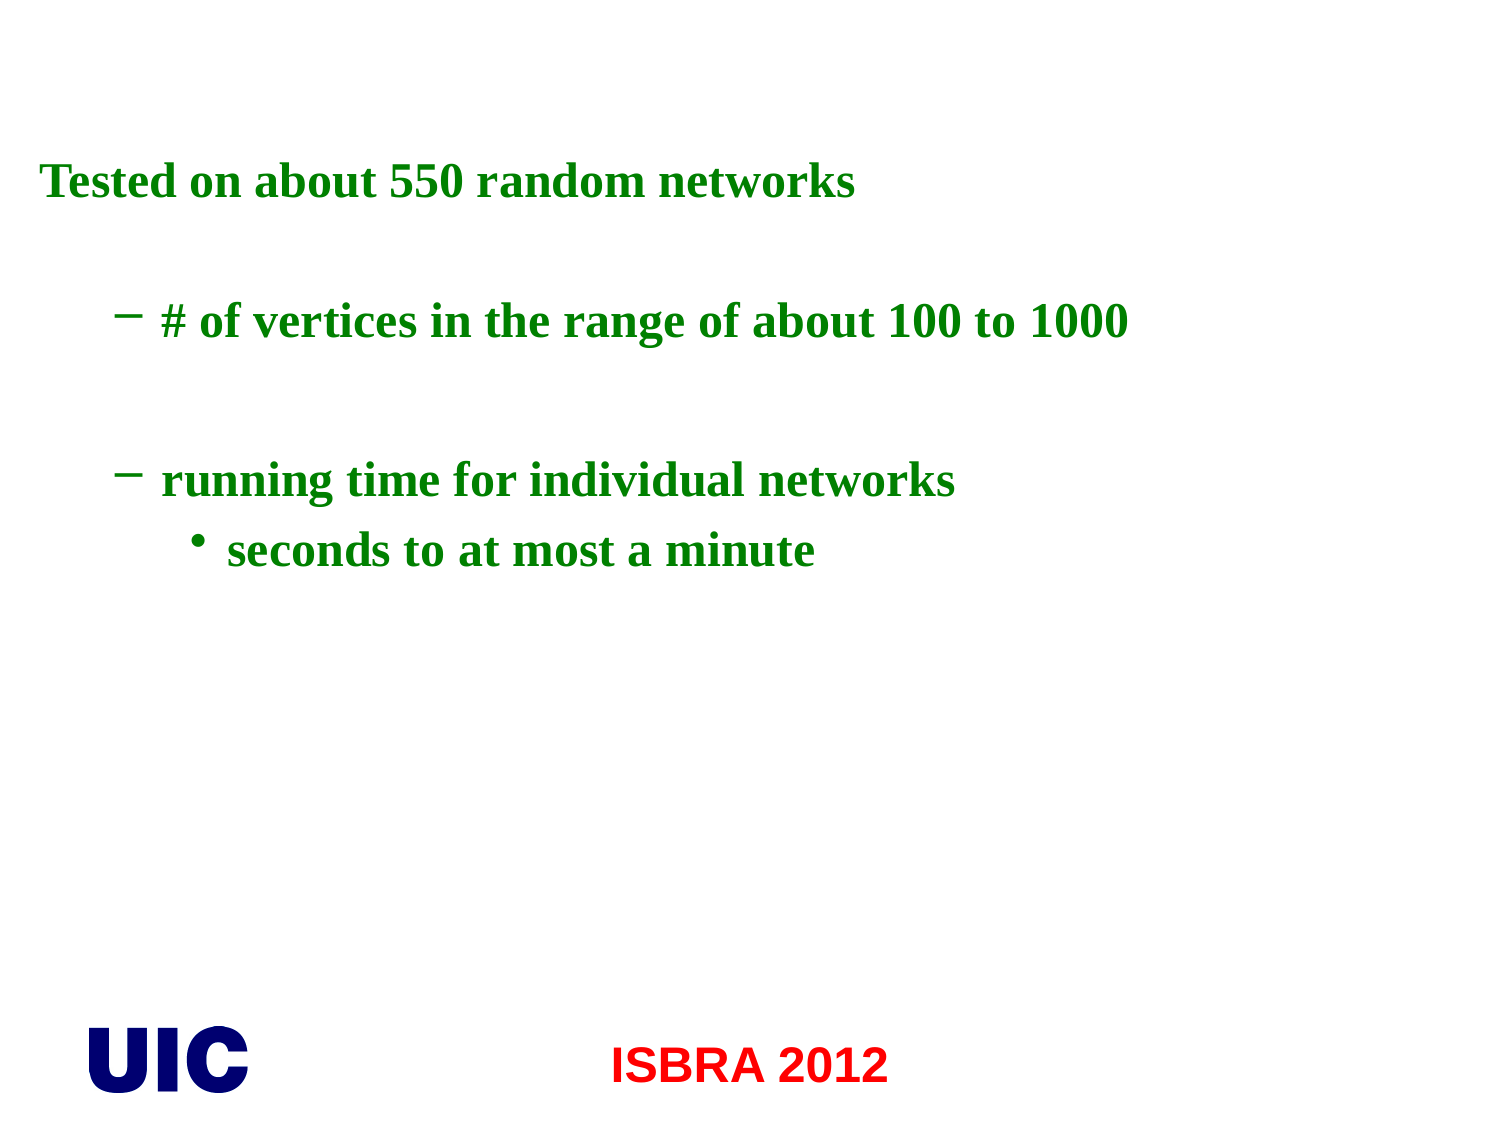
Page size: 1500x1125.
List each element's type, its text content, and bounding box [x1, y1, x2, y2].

footer ISBRA 2012 [512, 1024, 988, 1103]
picture [89, 1026, 248, 1093]
list Tested on about 550 random networks # of vertices in the range of about 100 to 1000 running time for individual networks seconds to at most a minute [24, 0, 1476, 1001]
